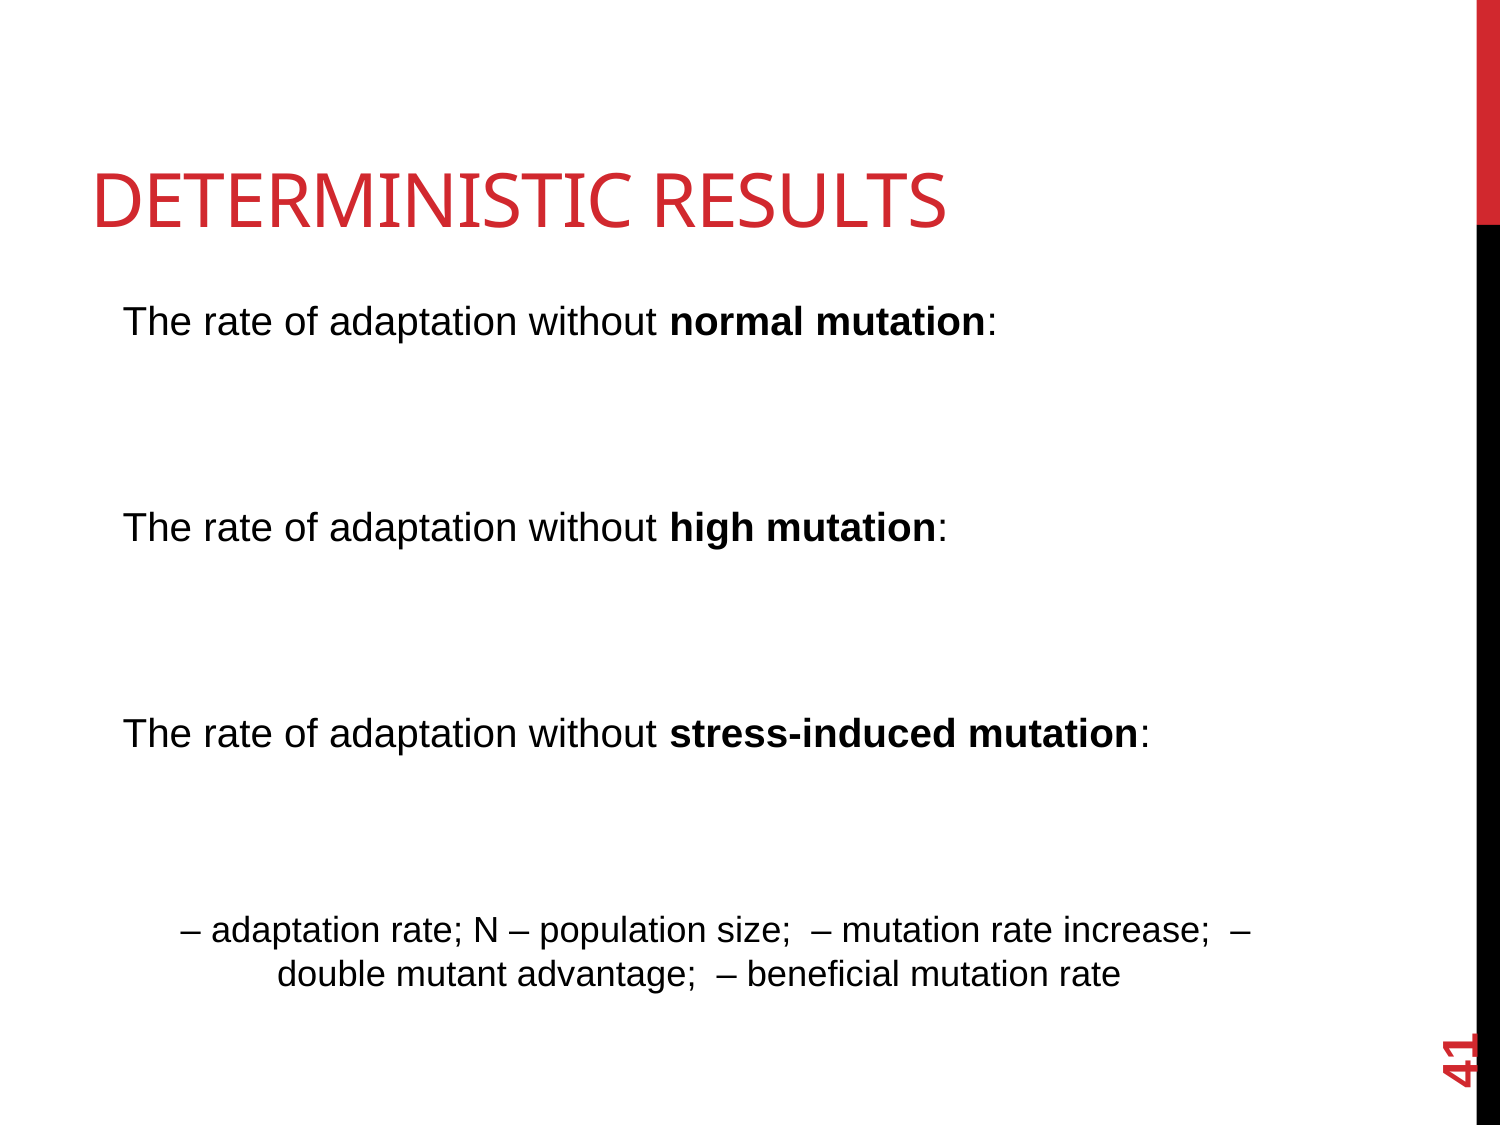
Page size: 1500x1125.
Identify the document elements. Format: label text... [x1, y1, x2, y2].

slide_number 41 [1427, 887, 1488, 1104]
title Deterministic results [75, 25, 1025, 250]
